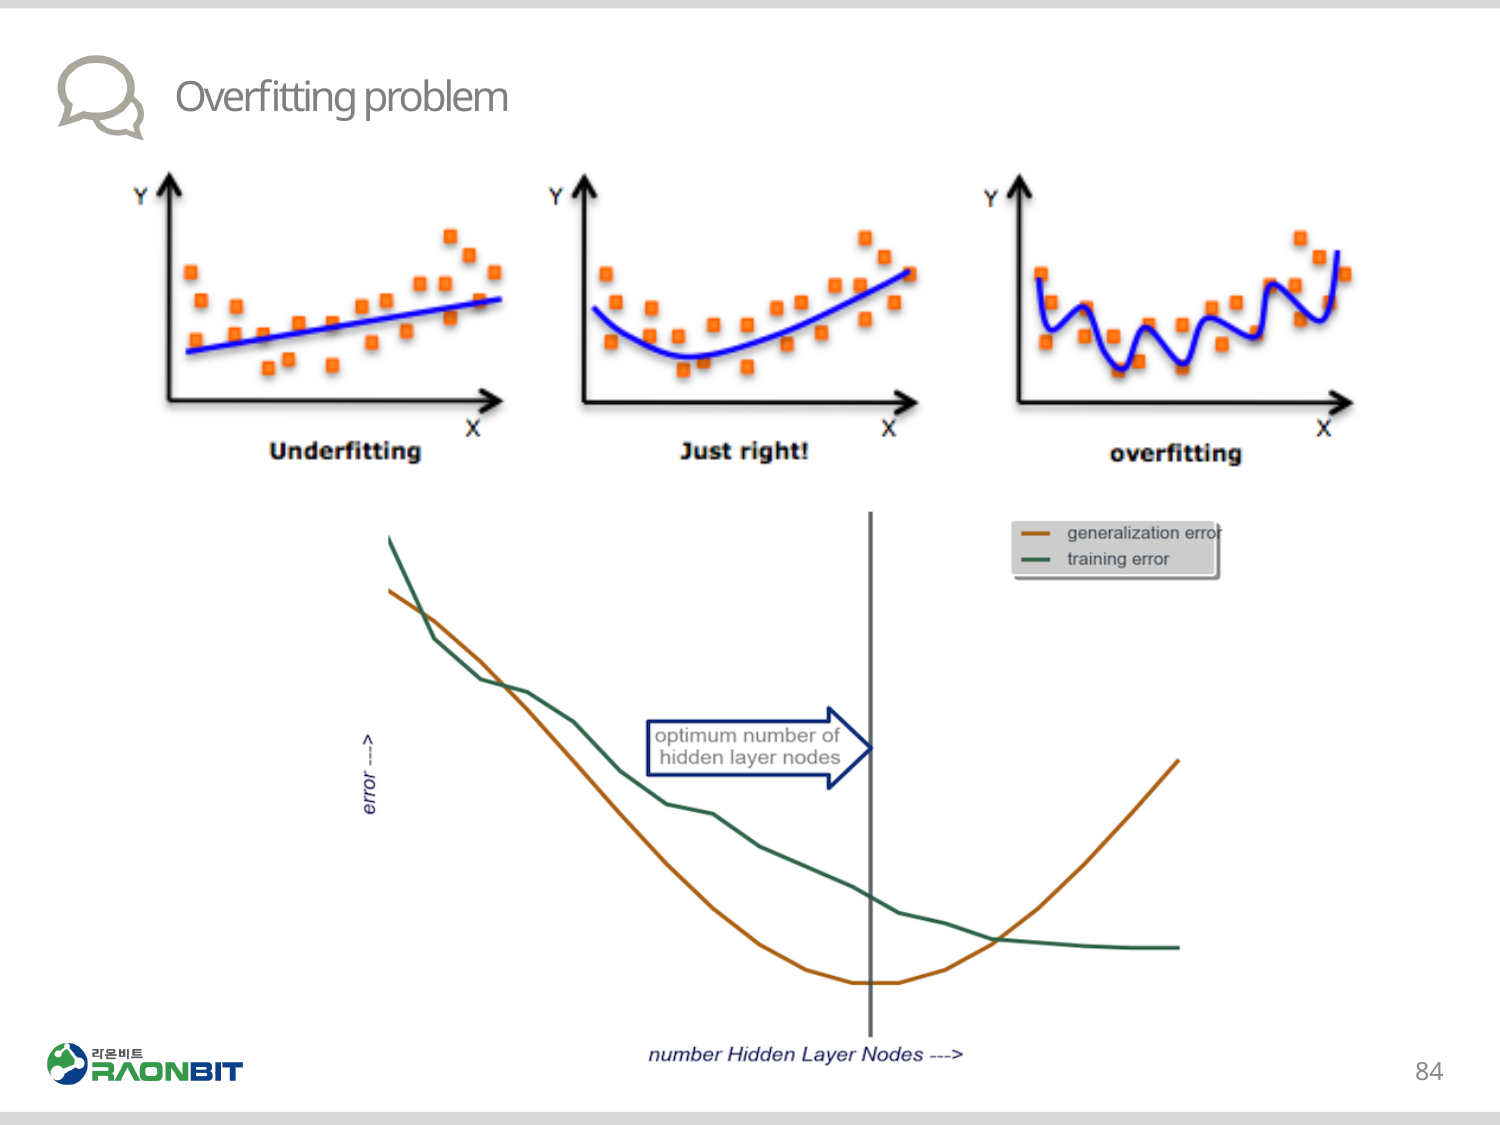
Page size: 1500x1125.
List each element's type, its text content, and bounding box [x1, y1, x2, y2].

picture [123, 160, 1380, 1103]
slide_number 84 [1334, 1042, 1459, 1103]
title Overfitting problem [159, 48, 1425, 141]
picture [47, 1043, 243, 1085]
